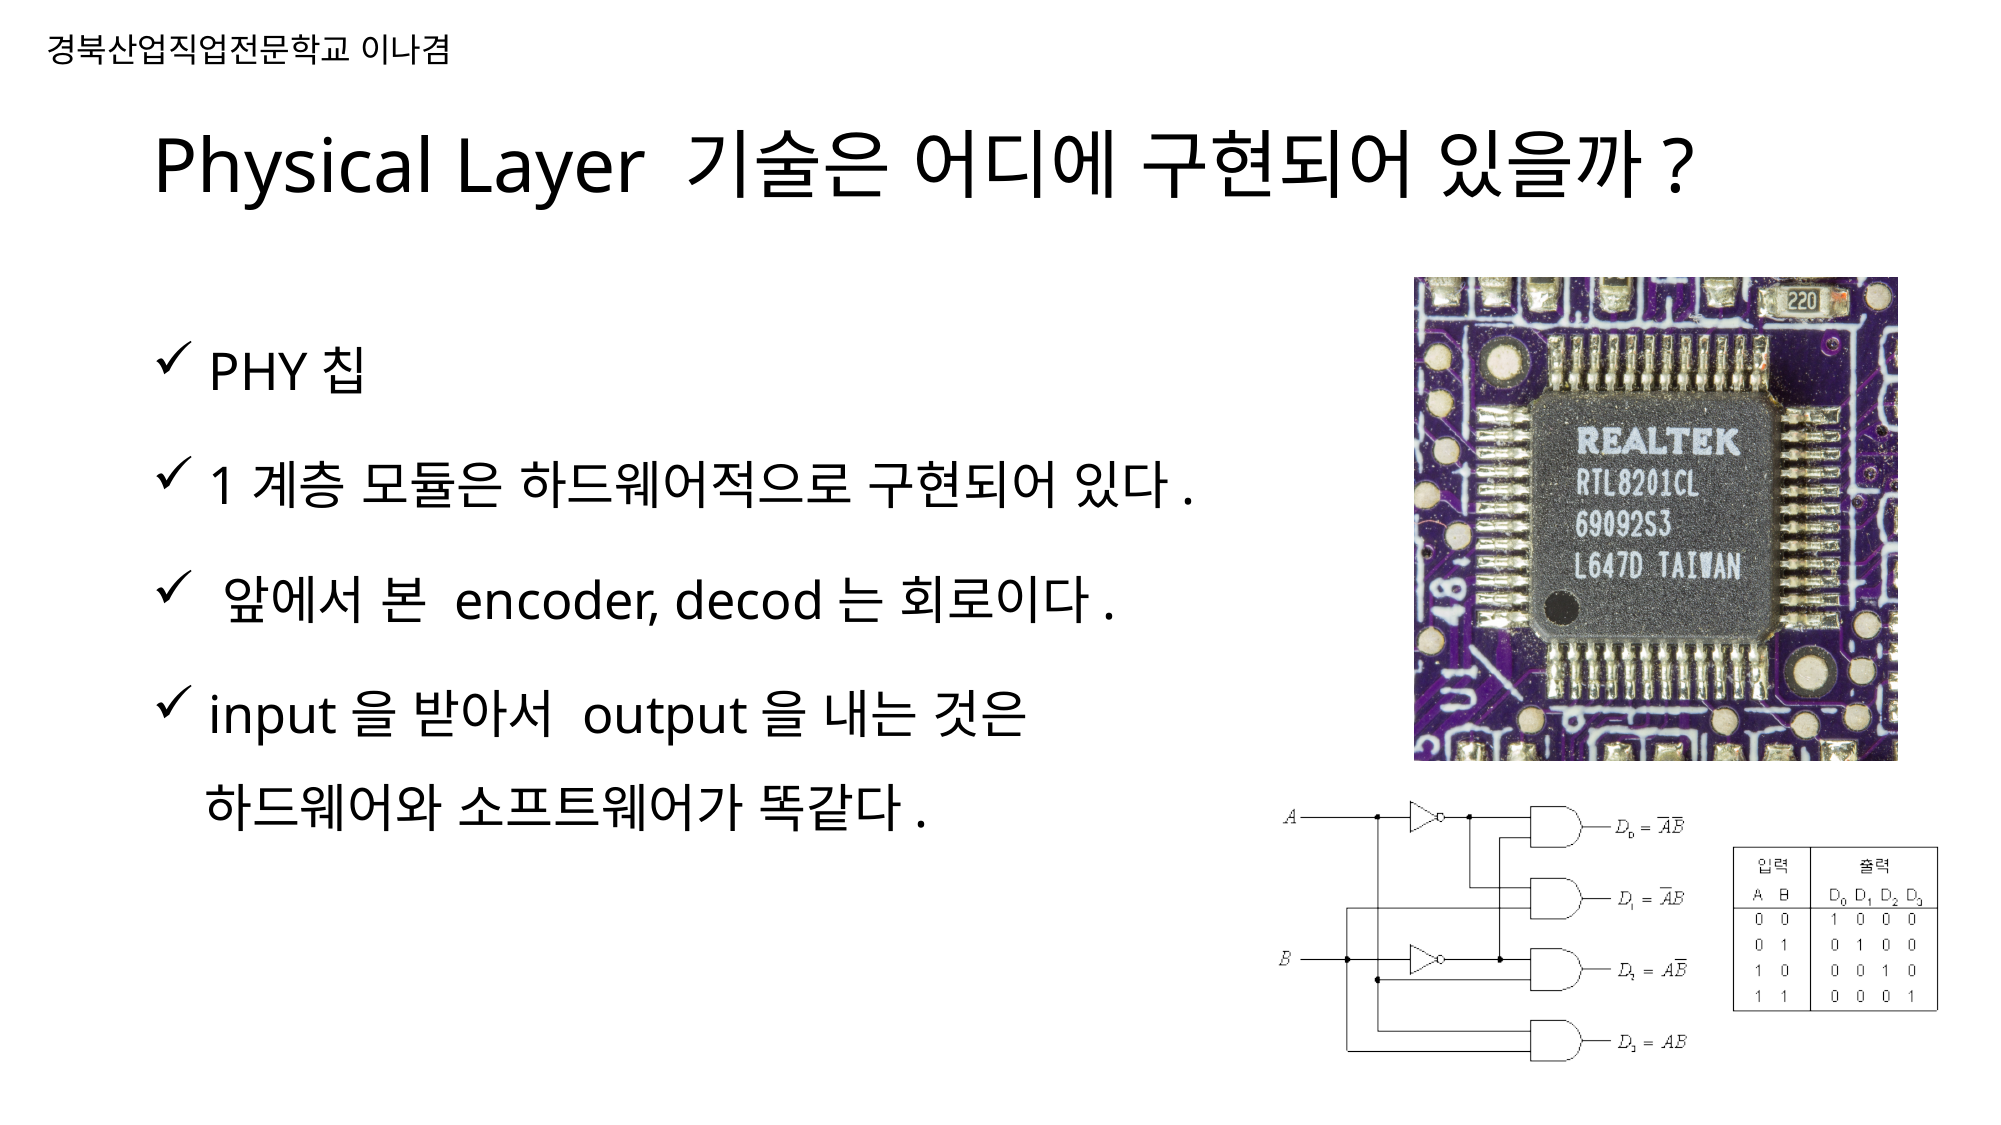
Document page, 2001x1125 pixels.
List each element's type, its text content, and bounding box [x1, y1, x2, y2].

picture [1414, 277, 1898, 761]
title Physical Layer 기술은 어디에 구현되어 있을까? [137, 59, 1863, 278]
picture [1272, 798, 1979, 1077]
list PHY칩 1계층 모듈은 하드웨어적으로 구현되어 있다. 앞에서 본 encoder, decod는 회로이다. input을 받아서 output을 내는 것은 하드웨어와 소프트웨어가 똑같다. [137, 299, 1863, 1014]
